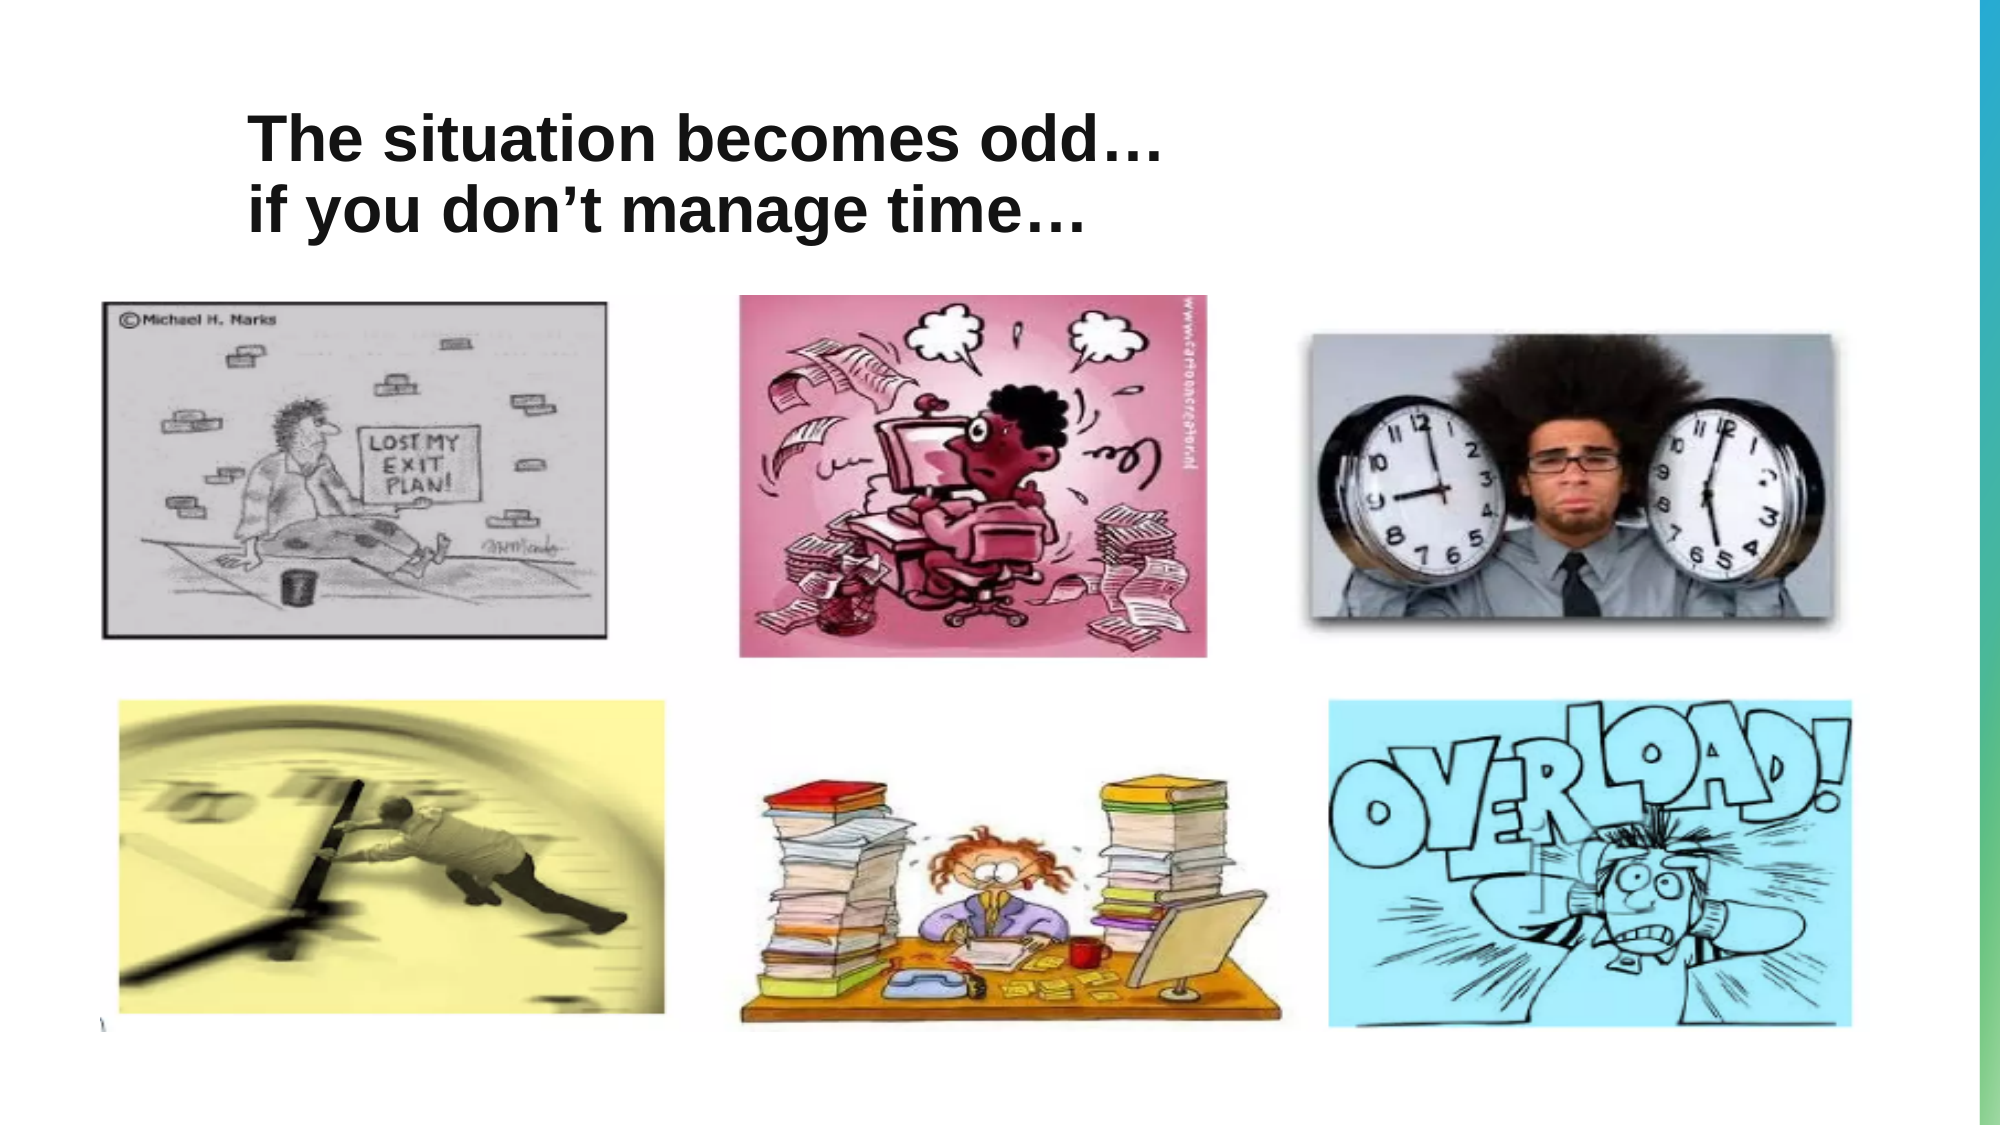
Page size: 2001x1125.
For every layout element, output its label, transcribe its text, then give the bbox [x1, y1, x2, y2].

picture [100, 295, 1870, 1032]
title The situation becomes odd… if you don’t manage time… [100, 96, 1898, 256]
